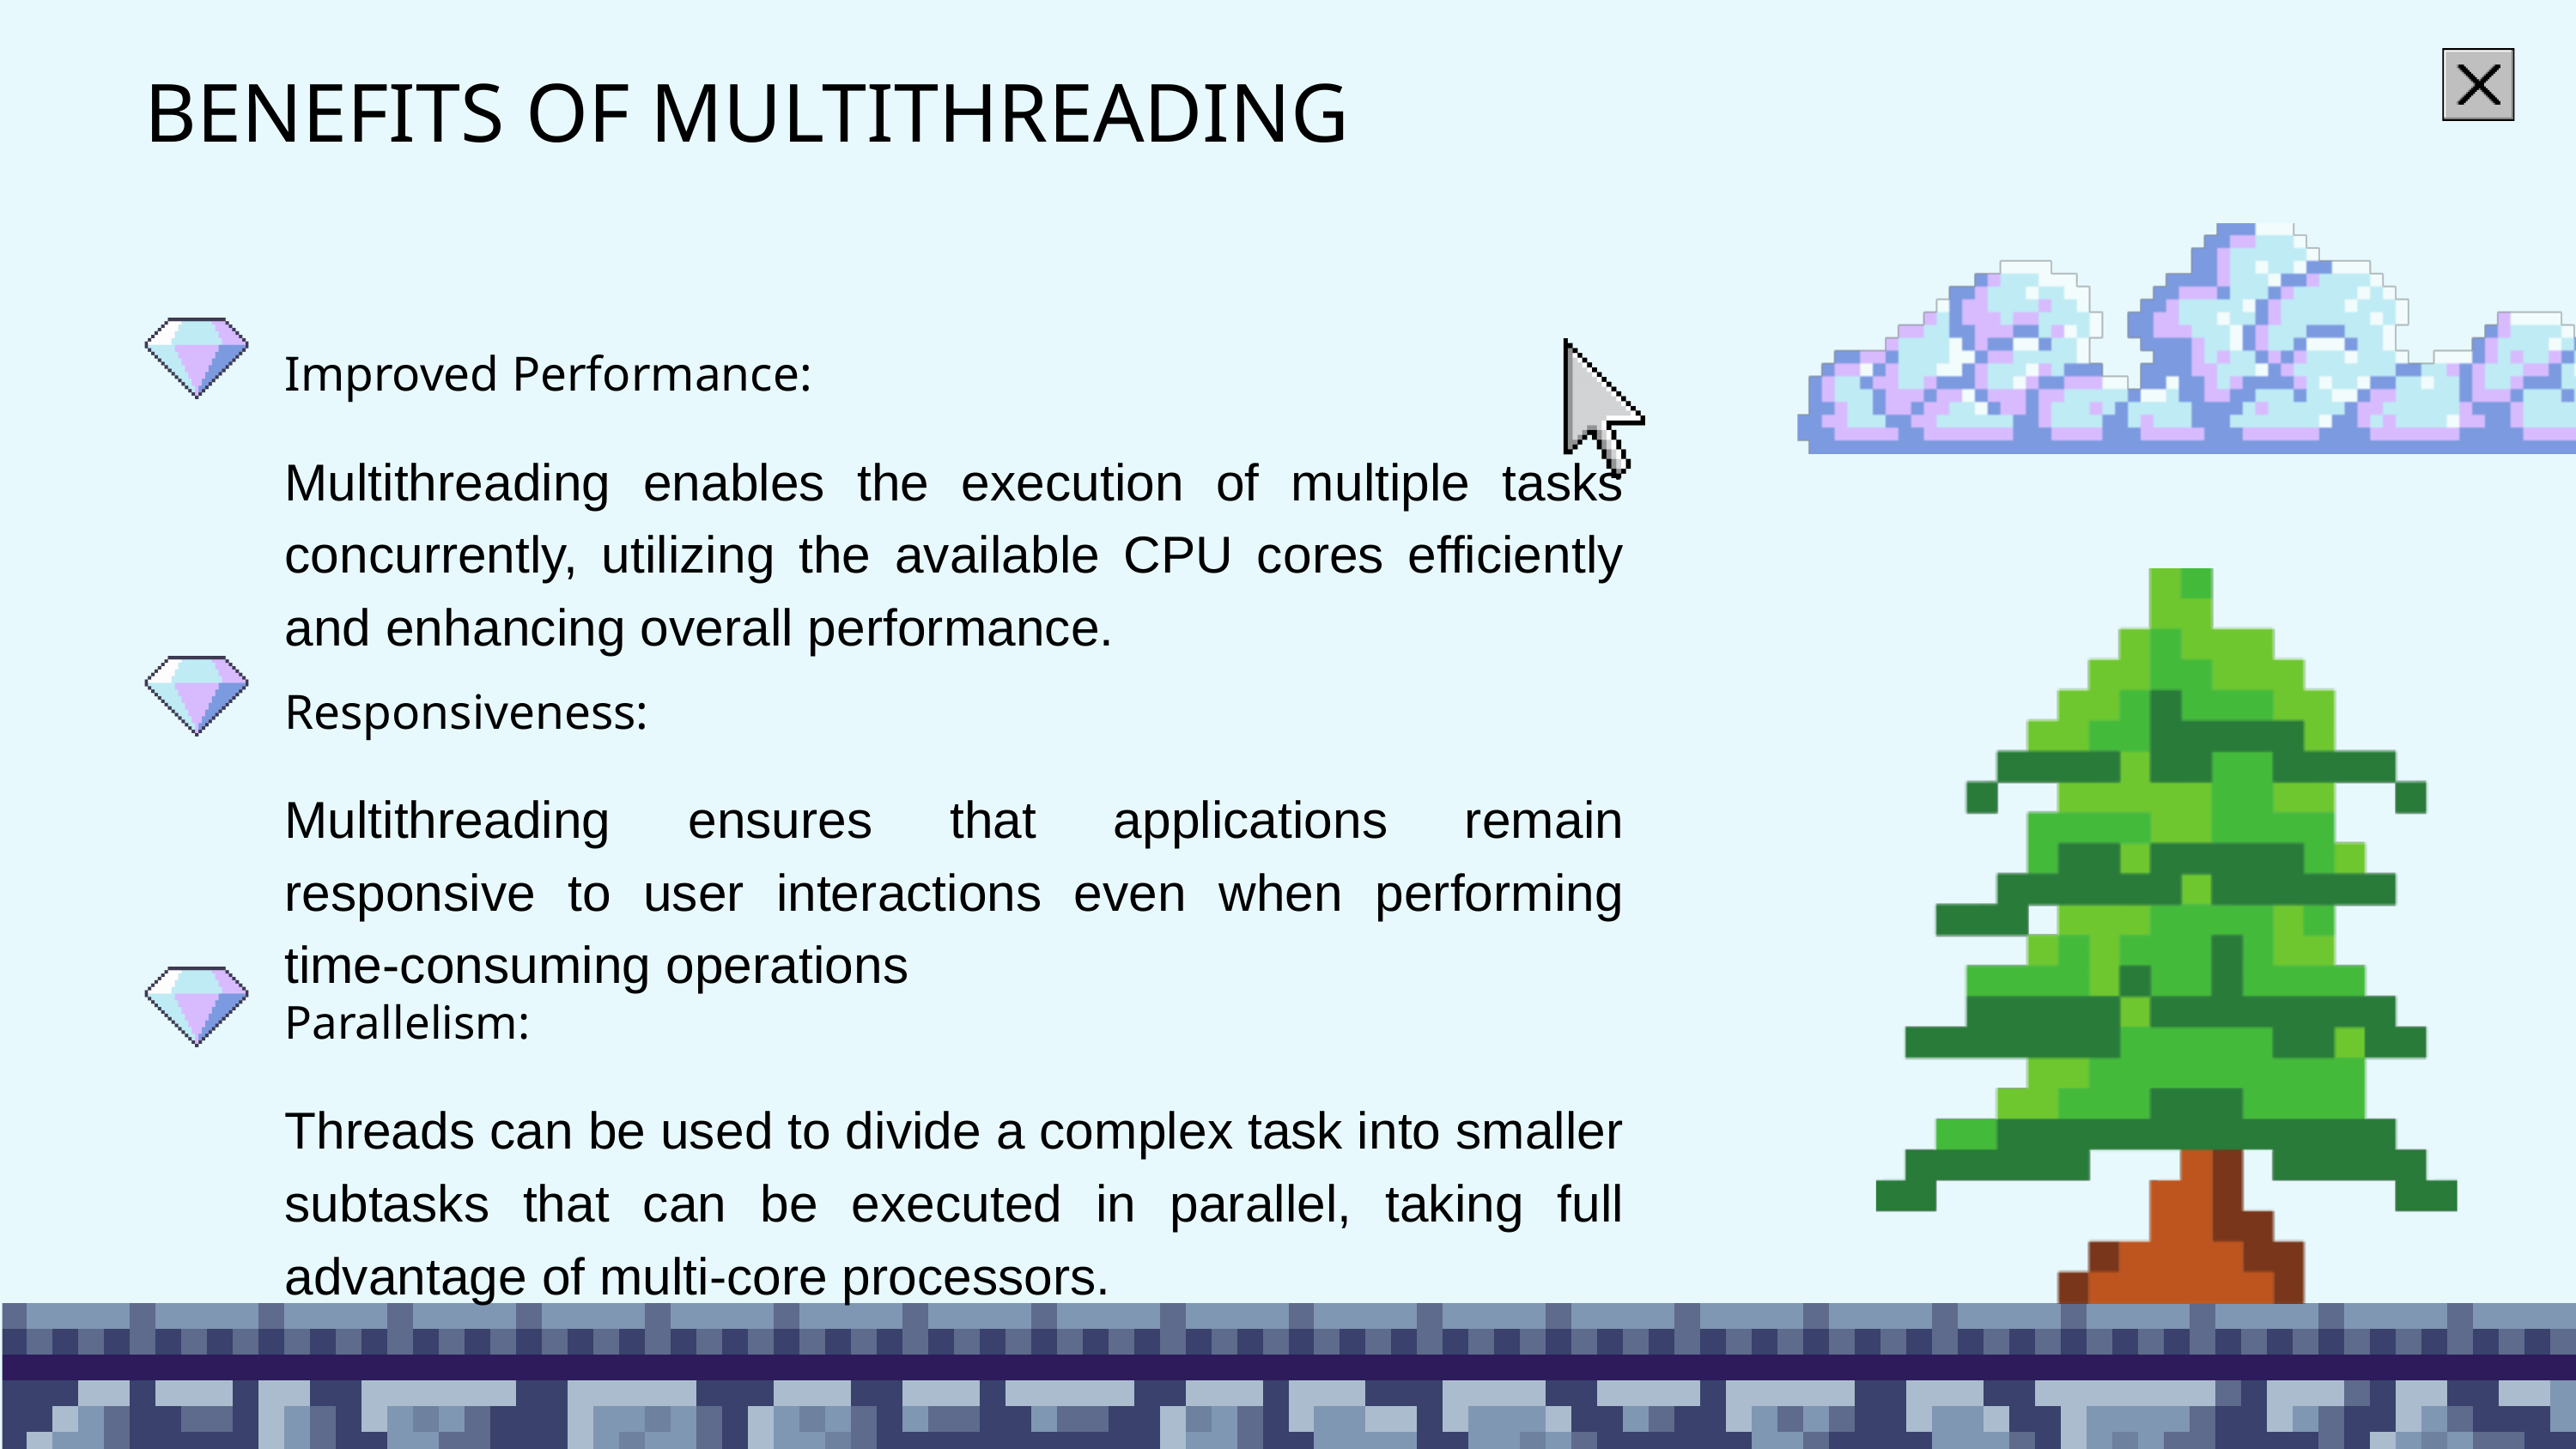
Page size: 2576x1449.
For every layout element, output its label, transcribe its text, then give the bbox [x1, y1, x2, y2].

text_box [144, 967, 1646, 1301]
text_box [144, 656, 1646, 966]
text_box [144, 318, 1646, 653]
text_box [1797, 223, 2576, 454]
text_box [2, 1303, 2576, 1449]
text_box [2442, 48, 2515, 121]
text_box BENEFITS OF MULTITHREADING [144, 62, 2008, 289]
text_box [1875, 568, 2458, 1304]
